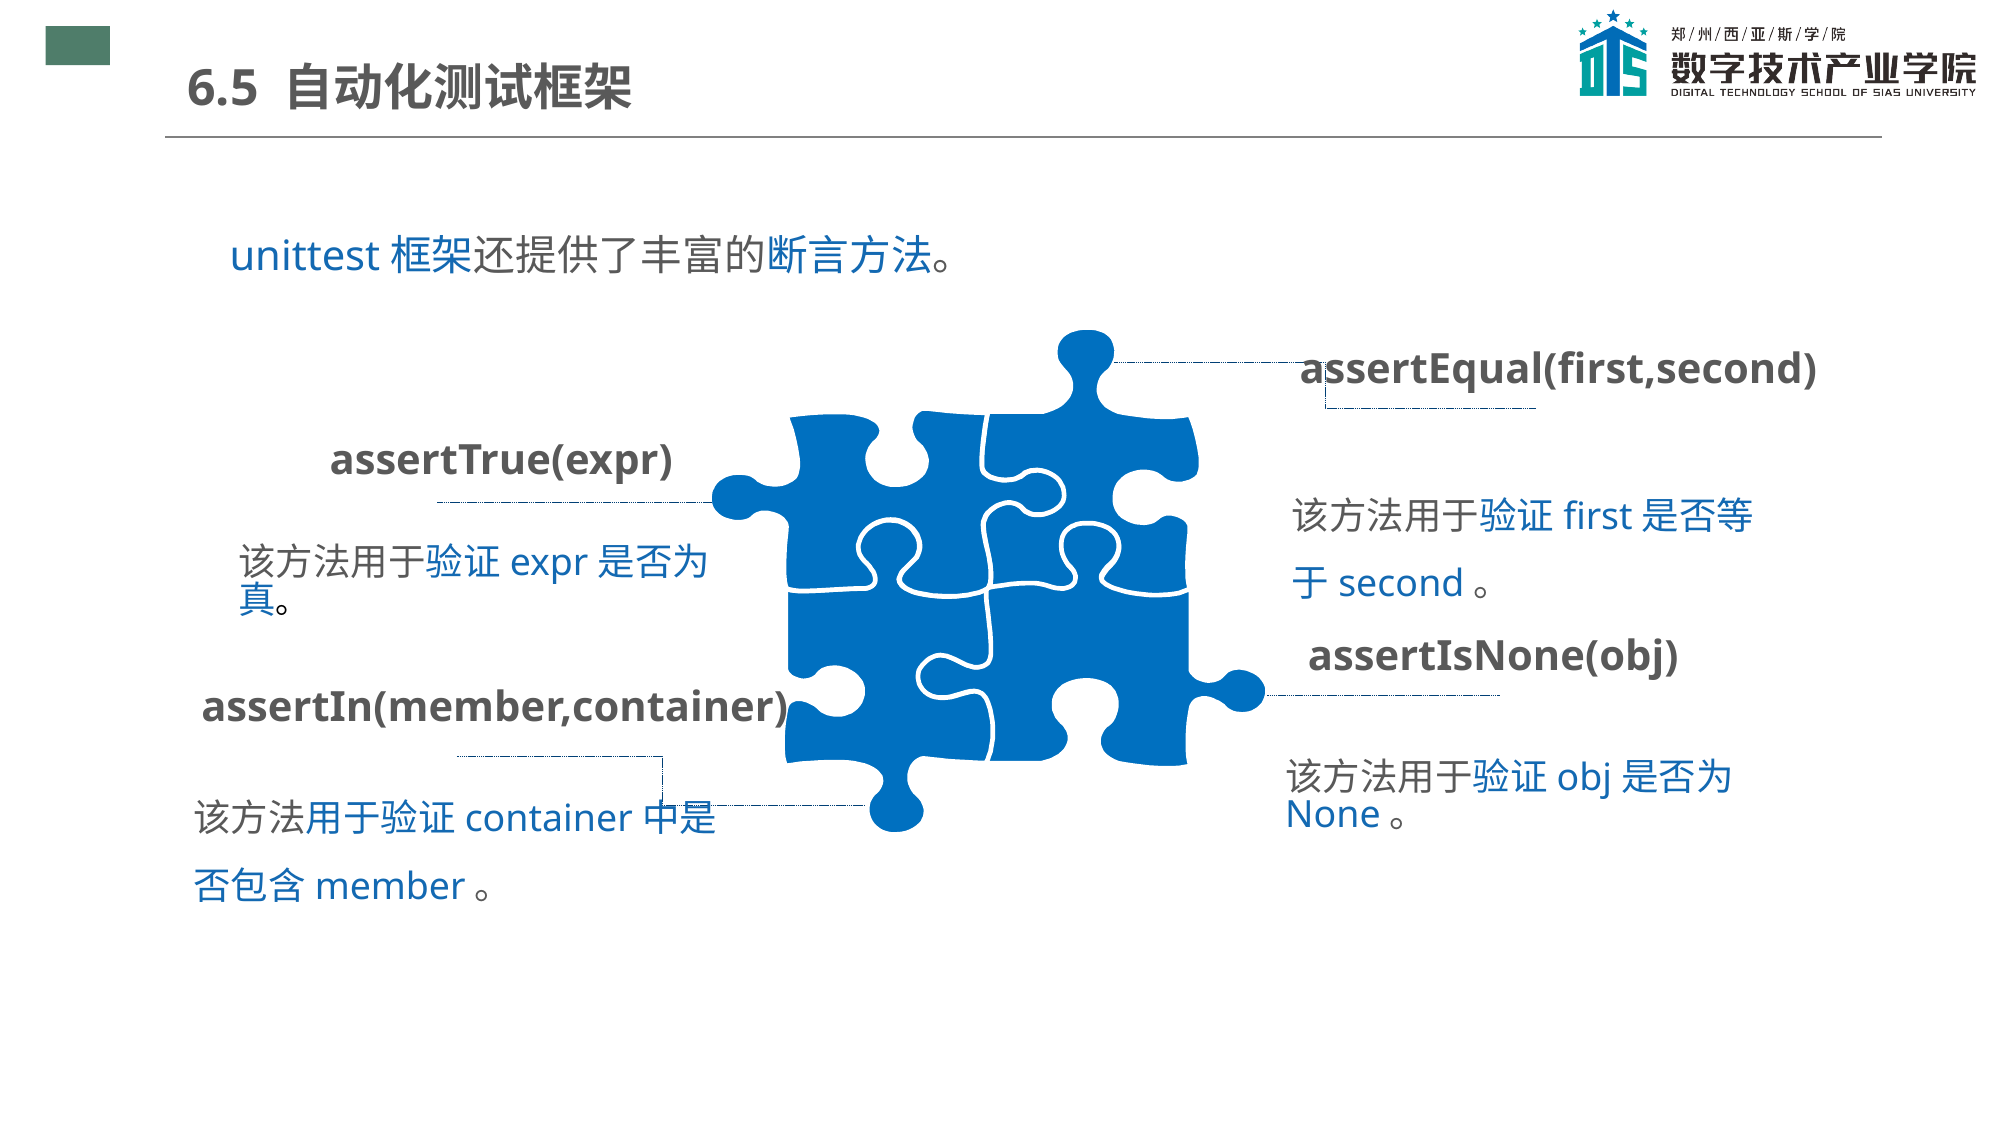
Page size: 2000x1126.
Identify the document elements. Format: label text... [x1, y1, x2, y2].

text_box [709, 408, 1065, 597]
text_box assertIsNone(obj) [1293, 623, 1663, 691]
text_box 该方法用于验证first是否等于second。 [1277, 461, 1795, 601]
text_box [1113, 361, 1537, 409]
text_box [456, 756, 868, 806]
text_box 该方法用于验证container中是否包含member。 [178, 764, 735, 903]
text_box assertIn(member,container) [186, 674, 711, 743]
text_box [919, 523, 1268, 769]
picture [1578, 9, 1976, 96]
text_box 该方法用于验证expr是否为真。 [223, 538, 763, 618]
text_box 6.5 自动化测试框架 [187, 43, 894, 127]
text_box [982, 327, 1202, 595]
text_box [782, 520, 993, 835]
text_box assertEqual(first,second) [1284, 336, 1812, 405]
text_box 该方法用于验证obj是否为None。 [1270, 753, 1868, 834]
text_box assertTrue(expr) [314, 423, 716, 492]
text_box unittest框架还提供了丰富的断言方法。 [214, 196, 1384, 287]
